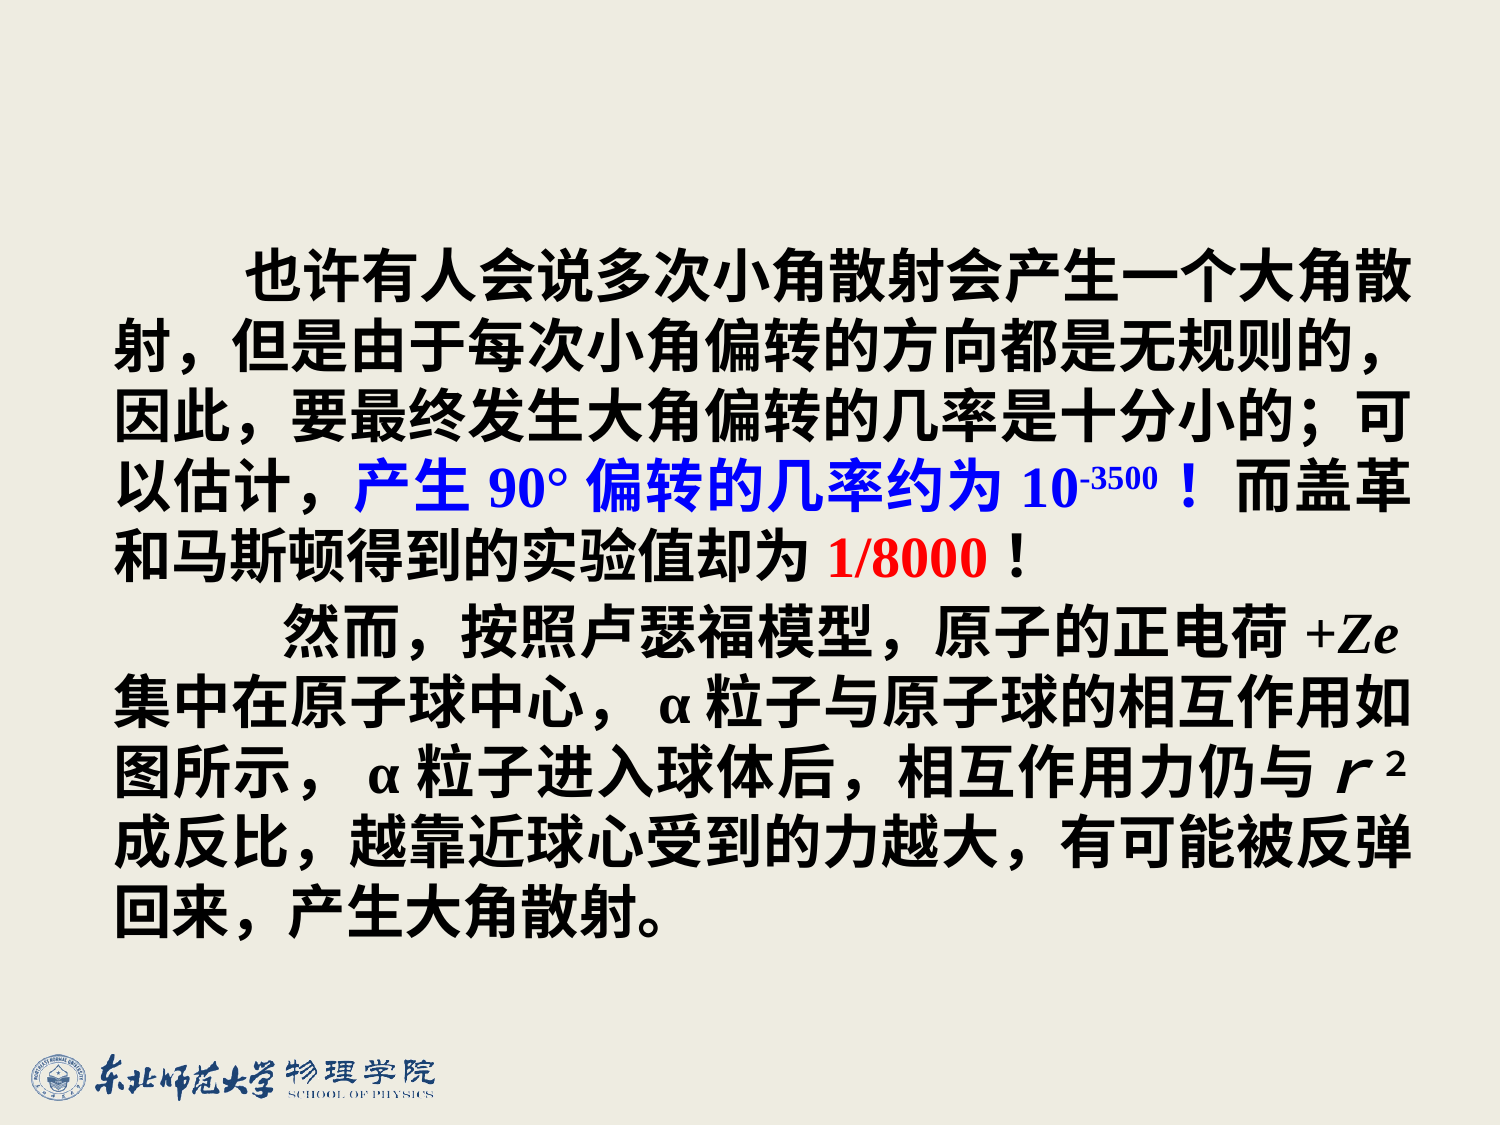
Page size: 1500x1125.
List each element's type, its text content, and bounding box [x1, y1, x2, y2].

list 也许有人会说多次小角散射会产生一个大角散射，但是由于每次小角偏转的方向都是无规则的，因此，要最终发生大角偏转的几率是十分小的；可以估计，产生90°偏转的几率约为10-3500！而盖革和马斯顿得到的实验值却为1/8000！ 然而，按照卢瑟福模型，原子的正电荷+Ze集中在原子球中心，α粒子与原子球的相互作用如图所示，α粒子进入球体后，相互作用力仍与ｒ２成反比，越靠近球心受到的力越大，有可能被反弹回来，产生大角散射。 [53, 231, 1429, 988]
picture [20, 1054, 440, 1101]
